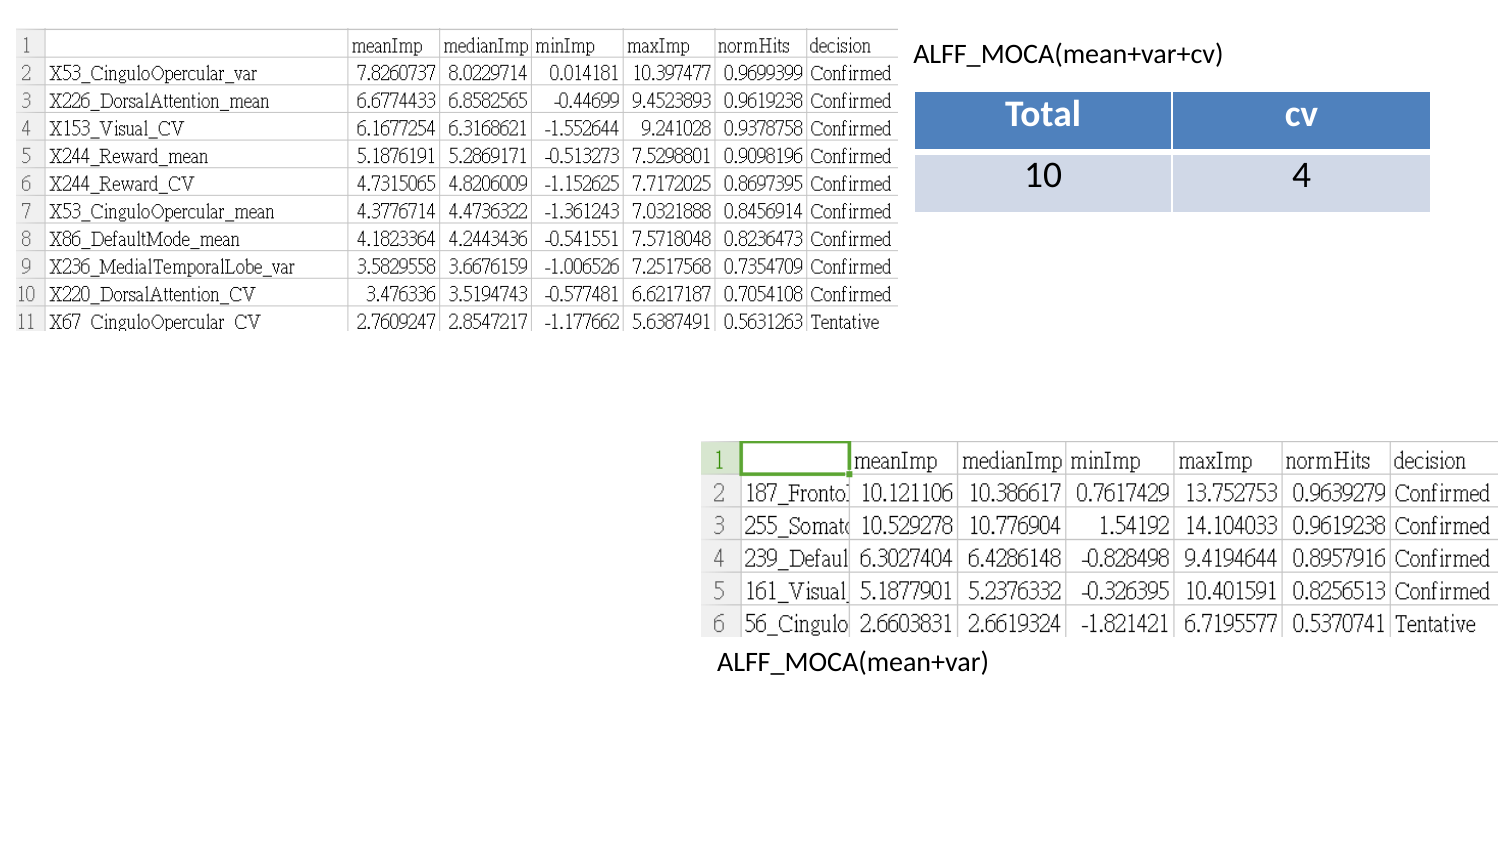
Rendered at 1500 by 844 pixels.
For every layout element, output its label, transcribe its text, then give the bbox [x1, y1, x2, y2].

table_cell 10 [915, 155, 1171, 212]
picture [15, 28, 899, 331]
table_cell 4 [1173, 155, 1430, 212]
text_box ALFF_MOCA(mean+var) [702, 645, 1005, 685]
picture [701, 441, 1498, 637]
text_box ALFF_MOCA(mean+var+cv) [901, 28, 1239, 77]
table_header Total [915, 92, 1171, 149]
table_header cv [1173, 92, 1430, 149]
